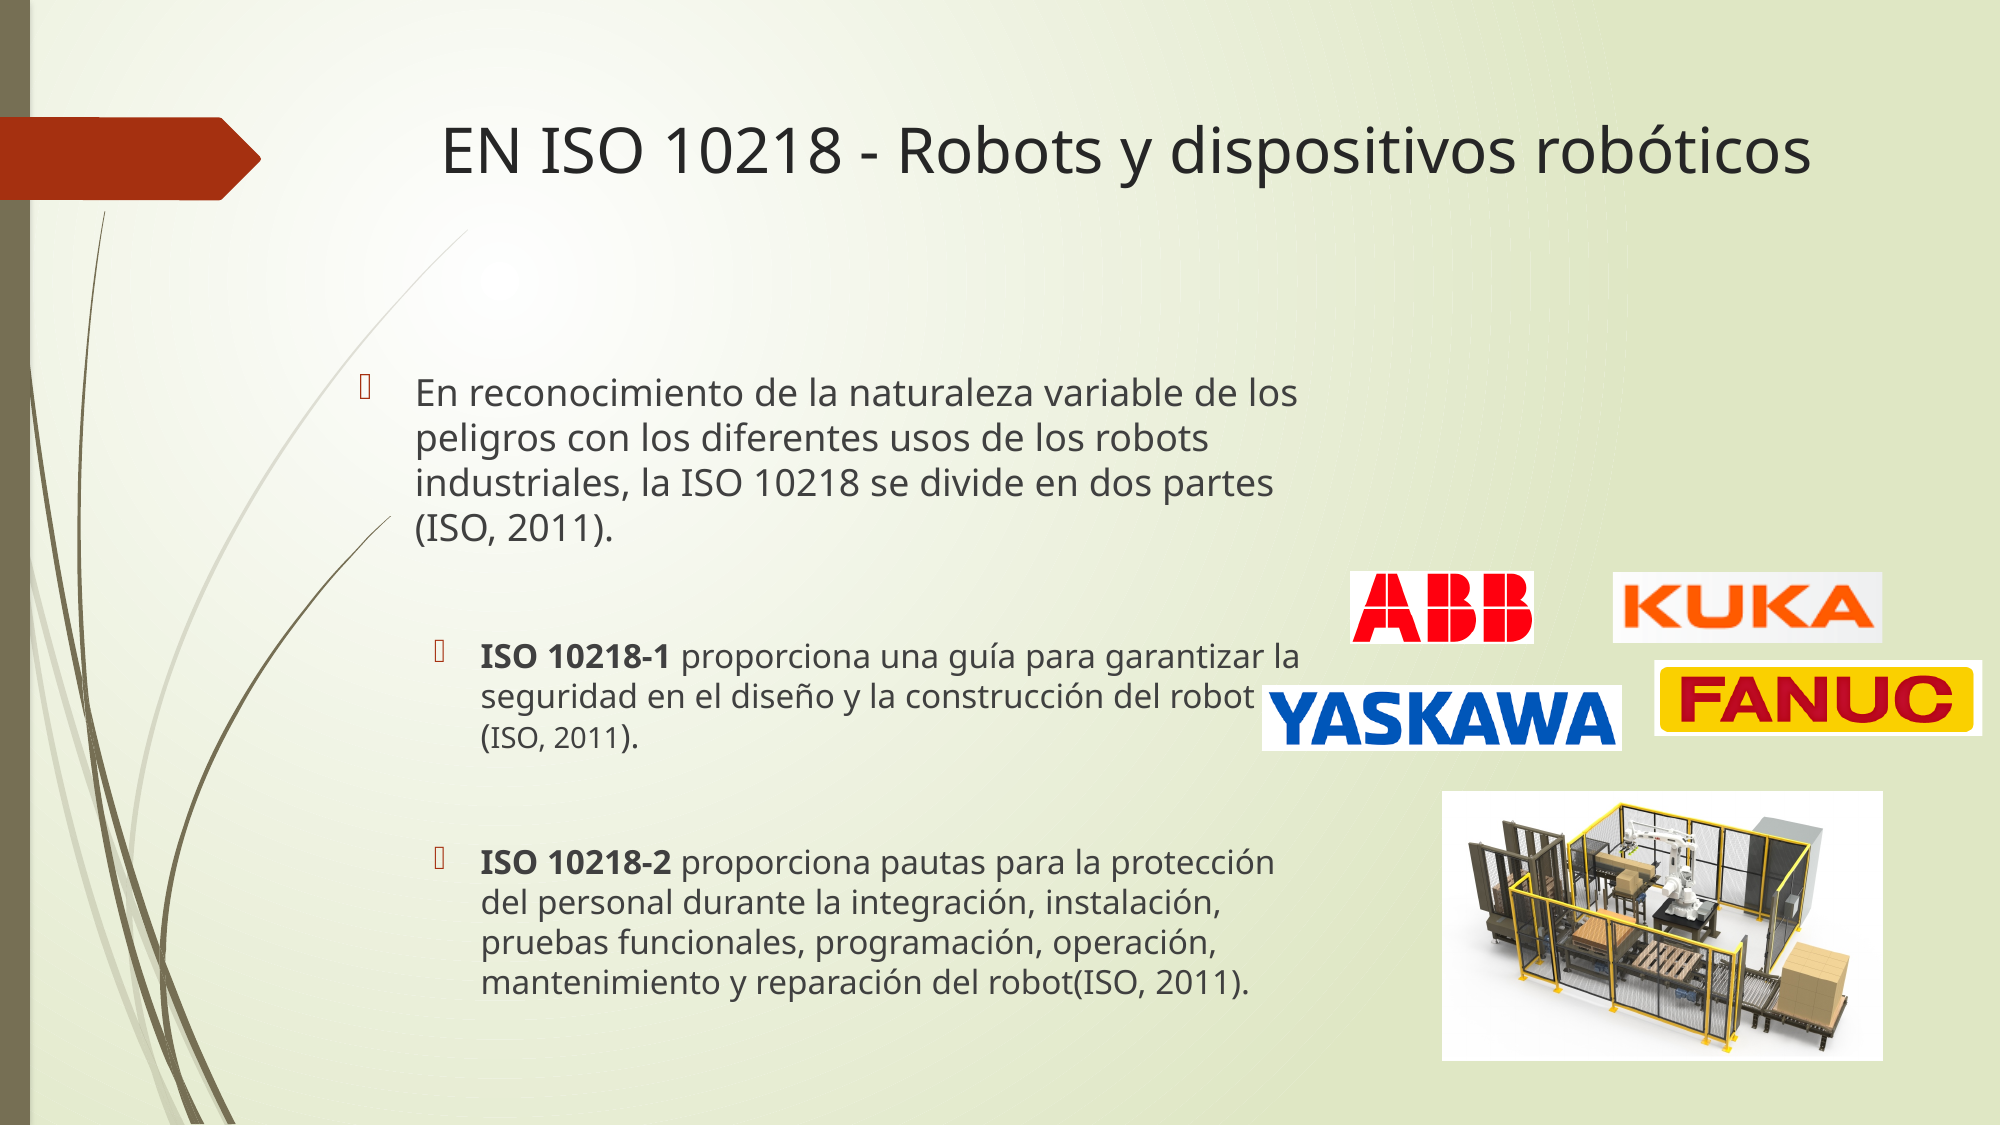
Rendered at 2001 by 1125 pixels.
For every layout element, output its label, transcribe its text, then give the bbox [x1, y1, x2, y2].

picture [1350, 570, 1534, 644]
list En reconocimiento de la naturaleza variable de los peligros con los diferentes usos de los robots industriales, la ISO 10218 se divide en dos partes (ISO, 2011). ISO 10218-1 proporciona una guía para garantizar la seguridad en el diseño y la construcción del robot (ISO, 2011). ISO 10218-2 proporciona pautas para la protección del personal durante la integración, instalación, pruebas funcionales, programación, operación, mantenimiento y reparación del robot(ISO, 2011). [343, 361, 1317, 1061]
picture [1441, 791, 1883, 1062]
title EN ISO 10218 - Robots y dispositivos robóticos [425, 102, 1888, 313]
picture [1262, 684, 1622, 751]
picture [1612, 572, 1883, 643]
picture [1654, 660, 1983, 736]
